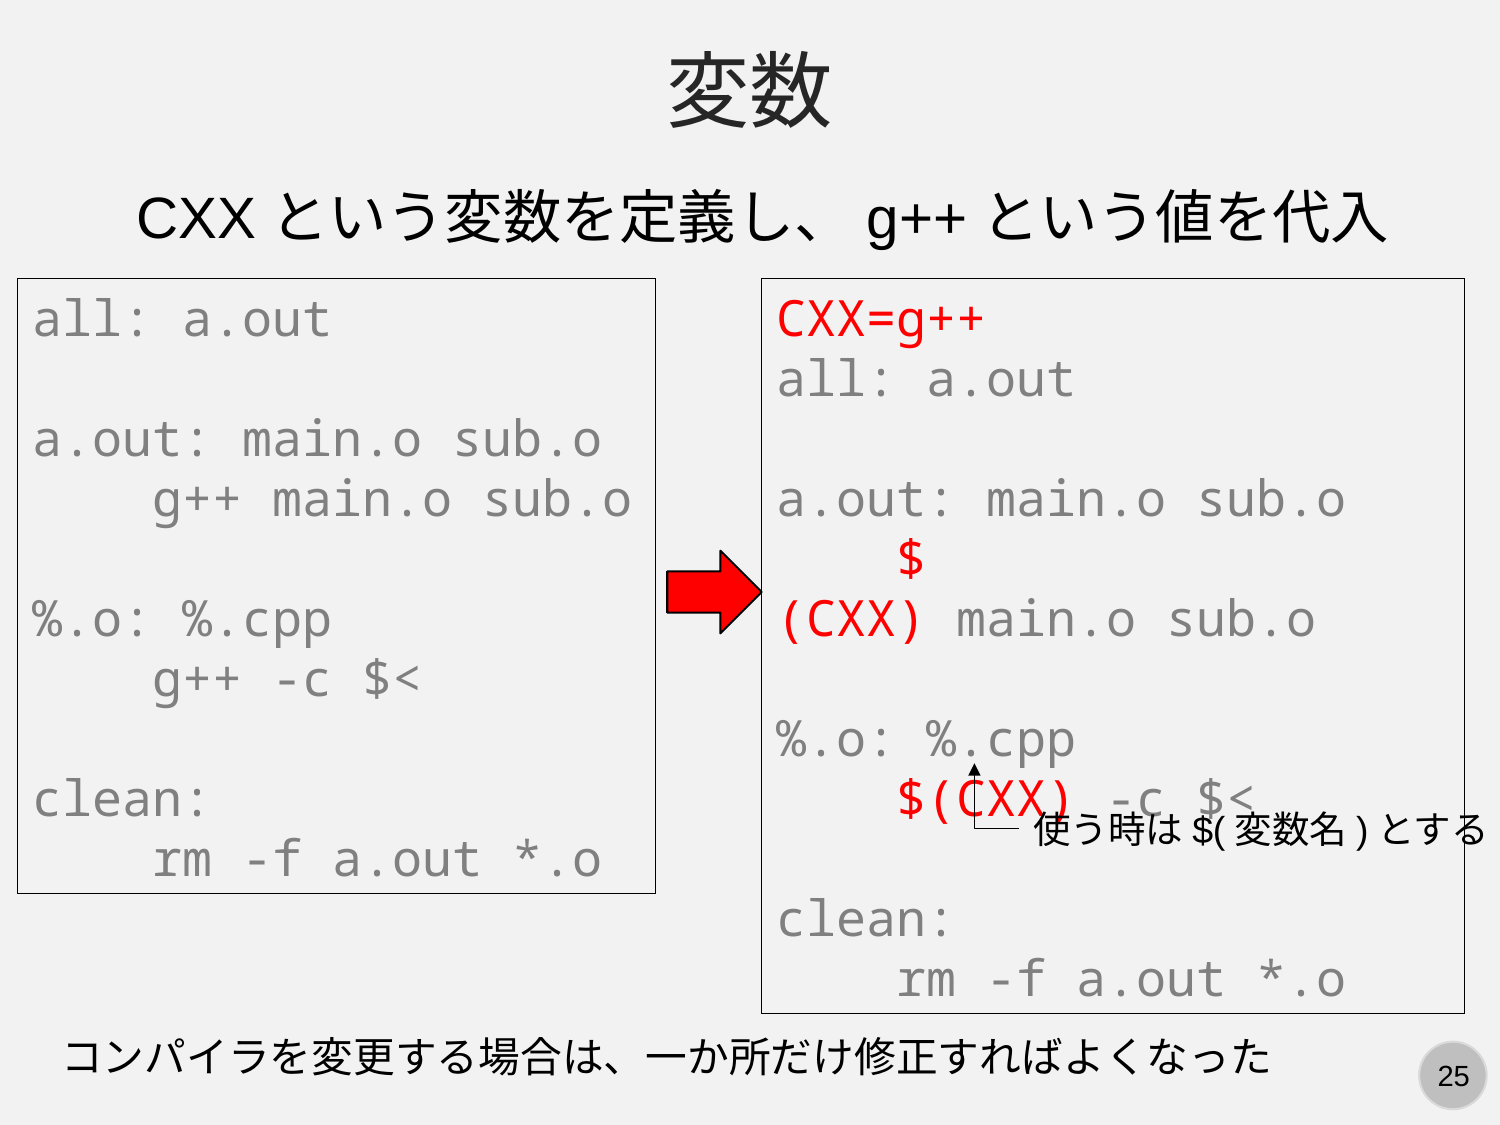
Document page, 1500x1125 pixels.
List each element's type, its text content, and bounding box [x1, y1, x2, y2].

list 変数 [0, 31, 1500, 155]
text_box CXXという変数を定義し、g++という値を代入 [122, 172, 1404, 258]
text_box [974, 763, 1034, 829]
text_box CXX=g++ all: a.out a.out: main.o sub.o $(CXX) main.o sub.o %.o: %.cpp $(CXX) -c $< clean: rm -f a.out *.o [761, 278, 1465, 1014]
text_box コンパイラを変更する場合は、一か所だけ修正すればよくなった [46, 1023, 1287, 1088]
text_box all: a.out a.out: main.o sub.o g++ main.o sub.o %.o: %.cpp g++ -c $< clean: rm -f a.out *.o [17, 278, 656, 894]
text_box [961, 726, 999, 764]
text_box [666, 549, 763, 635]
text_box 使う時は$(変数名)とする [1018, 798, 1500, 859]
